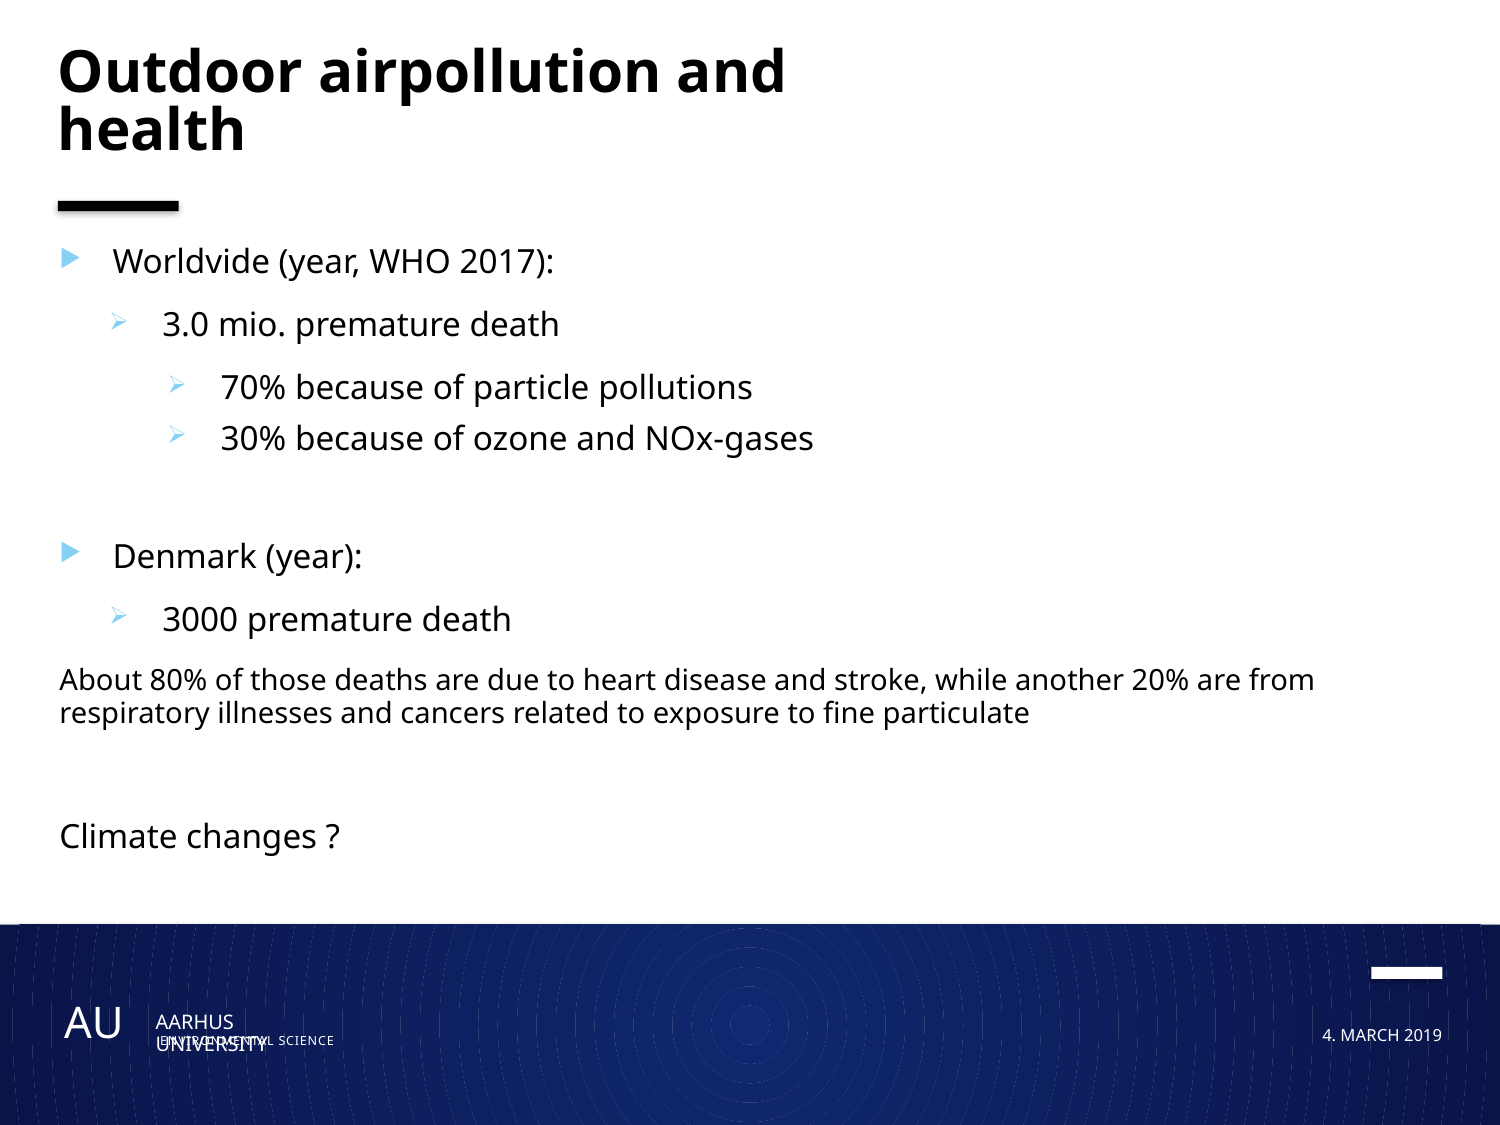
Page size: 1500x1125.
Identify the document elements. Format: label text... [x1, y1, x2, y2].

list Worldvide (year, WHO 2017): 3.0 mio. premature death 70% because of particle pollutions 30% because of ozone and NOx-gases Denmark (year): 3000 premature death About 80% of those deaths are due to heart disease and stroke, while another 20% are from respiratory illnesses and cancers related to exposure to fine particulate Climate changes ? [59, 178, 1446, 917]
title Outdoor airpollution and health [57, 36, 957, 163]
